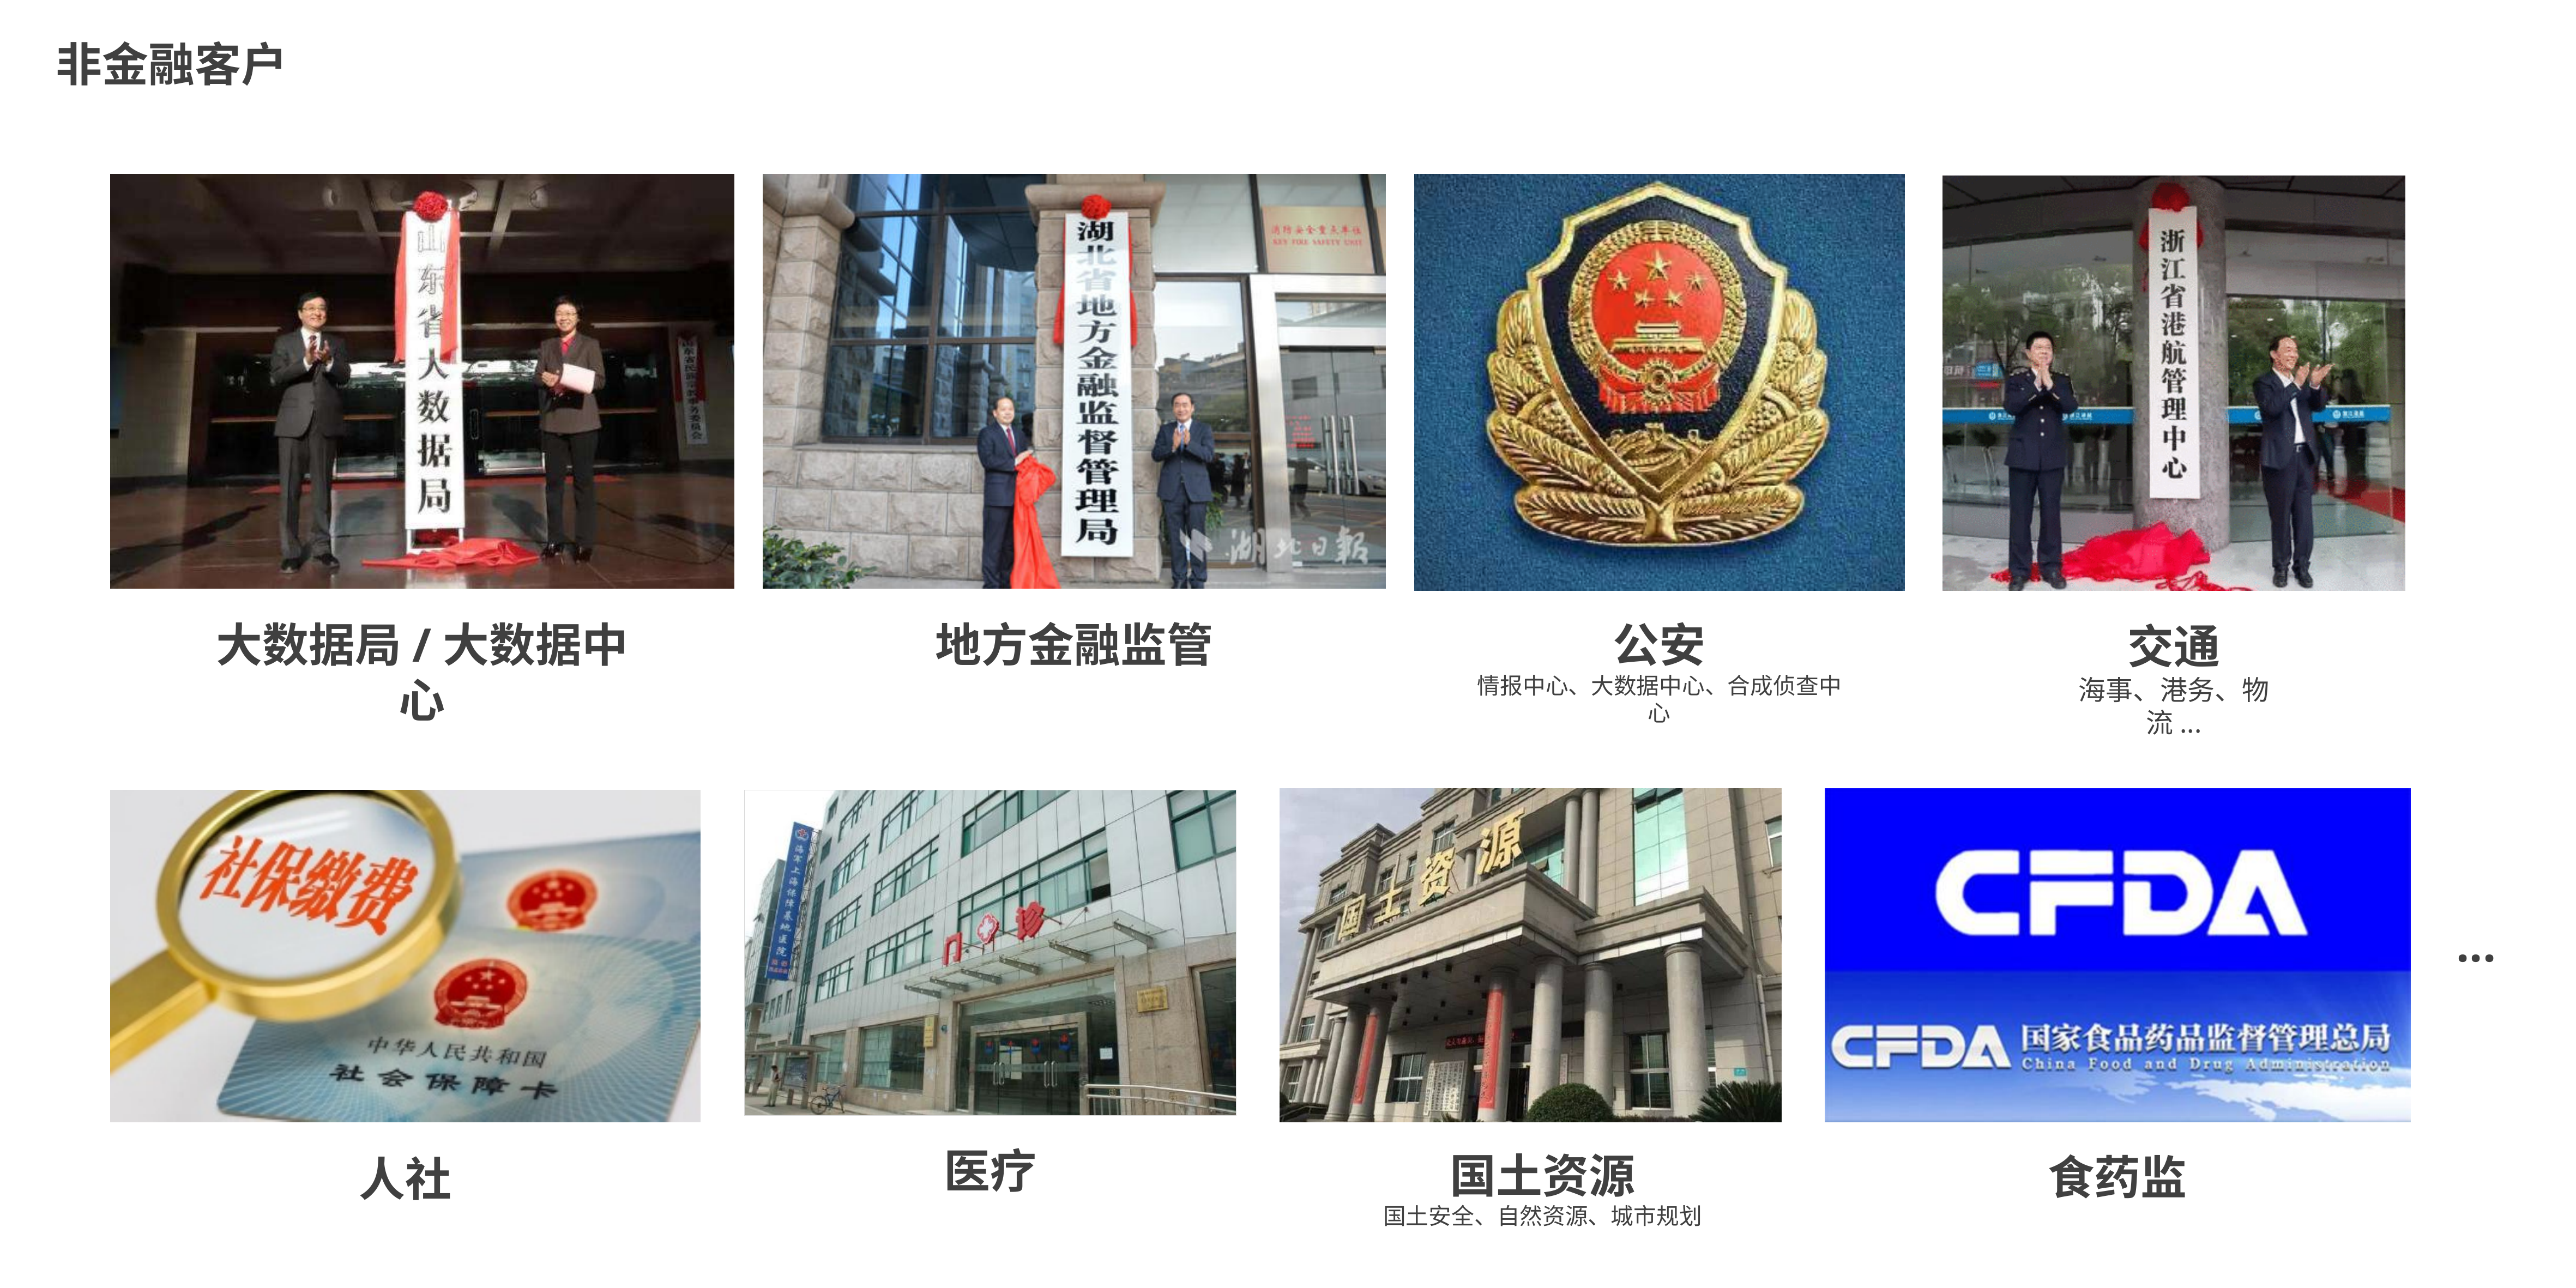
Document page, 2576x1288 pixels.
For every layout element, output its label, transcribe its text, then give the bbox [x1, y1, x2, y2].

text_box 公安 情报中心、大数据中心、合成侦查中心 [1458, 612, 1861, 730]
picture [110, 174, 734, 589]
picture [110, 790, 701, 1122]
picture [1825, 788, 2411, 1122]
text_box ... [2440, 911, 2512, 975]
picture [1942, 176, 2405, 591]
text_box 地方金融监管 [890, 612, 1258, 675]
picture [1280, 788, 1782, 1122]
text_box 医疗 [906, 1138, 1075, 1202]
text_box 食药监 [2009, 1144, 2227, 1208]
picture [744, 790, 1236, 1116]
text_box 交通 海事、港务、物流... [2042, 613, 2306, 743]
text_box 大数据局/大数据中心 [191, 612, 654, 731]
text_box 非金融客户 [48, 31, 313, 95]
picture [1414, 174, 1905, 591]
text_box 人社 [321, 1146, 490, 1210]
picture [763, 174, 1386, 589]
text_box 国土资源 国土安全、自然资源、城市规划 [1371, 1142, 1714, 1233]
